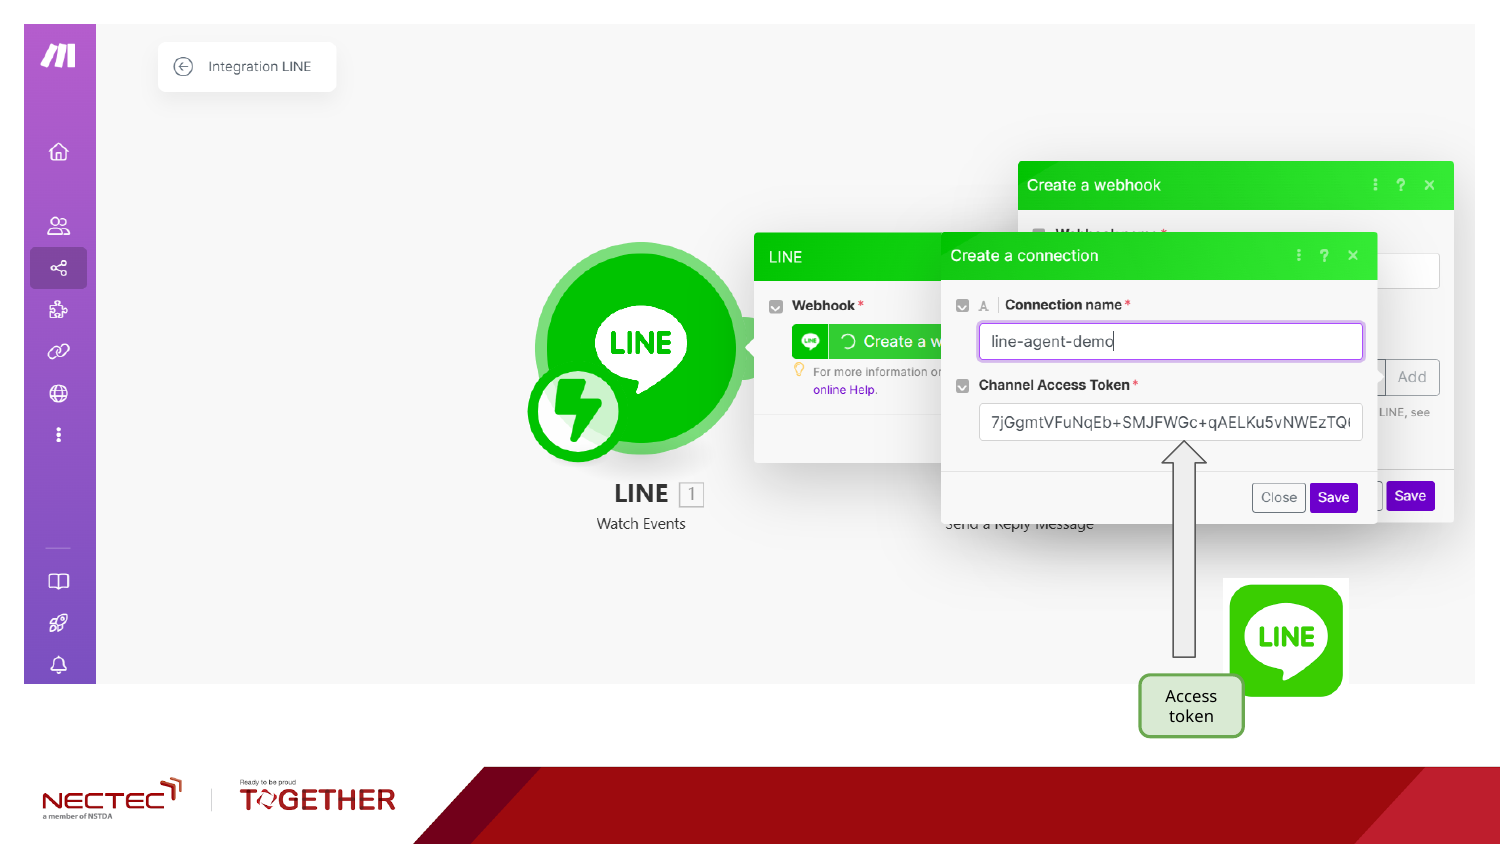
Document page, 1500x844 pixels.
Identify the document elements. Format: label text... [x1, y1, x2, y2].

text_box Access token [1139, 693, 1244, 737]
picture [0, 0, 1500, 844]
